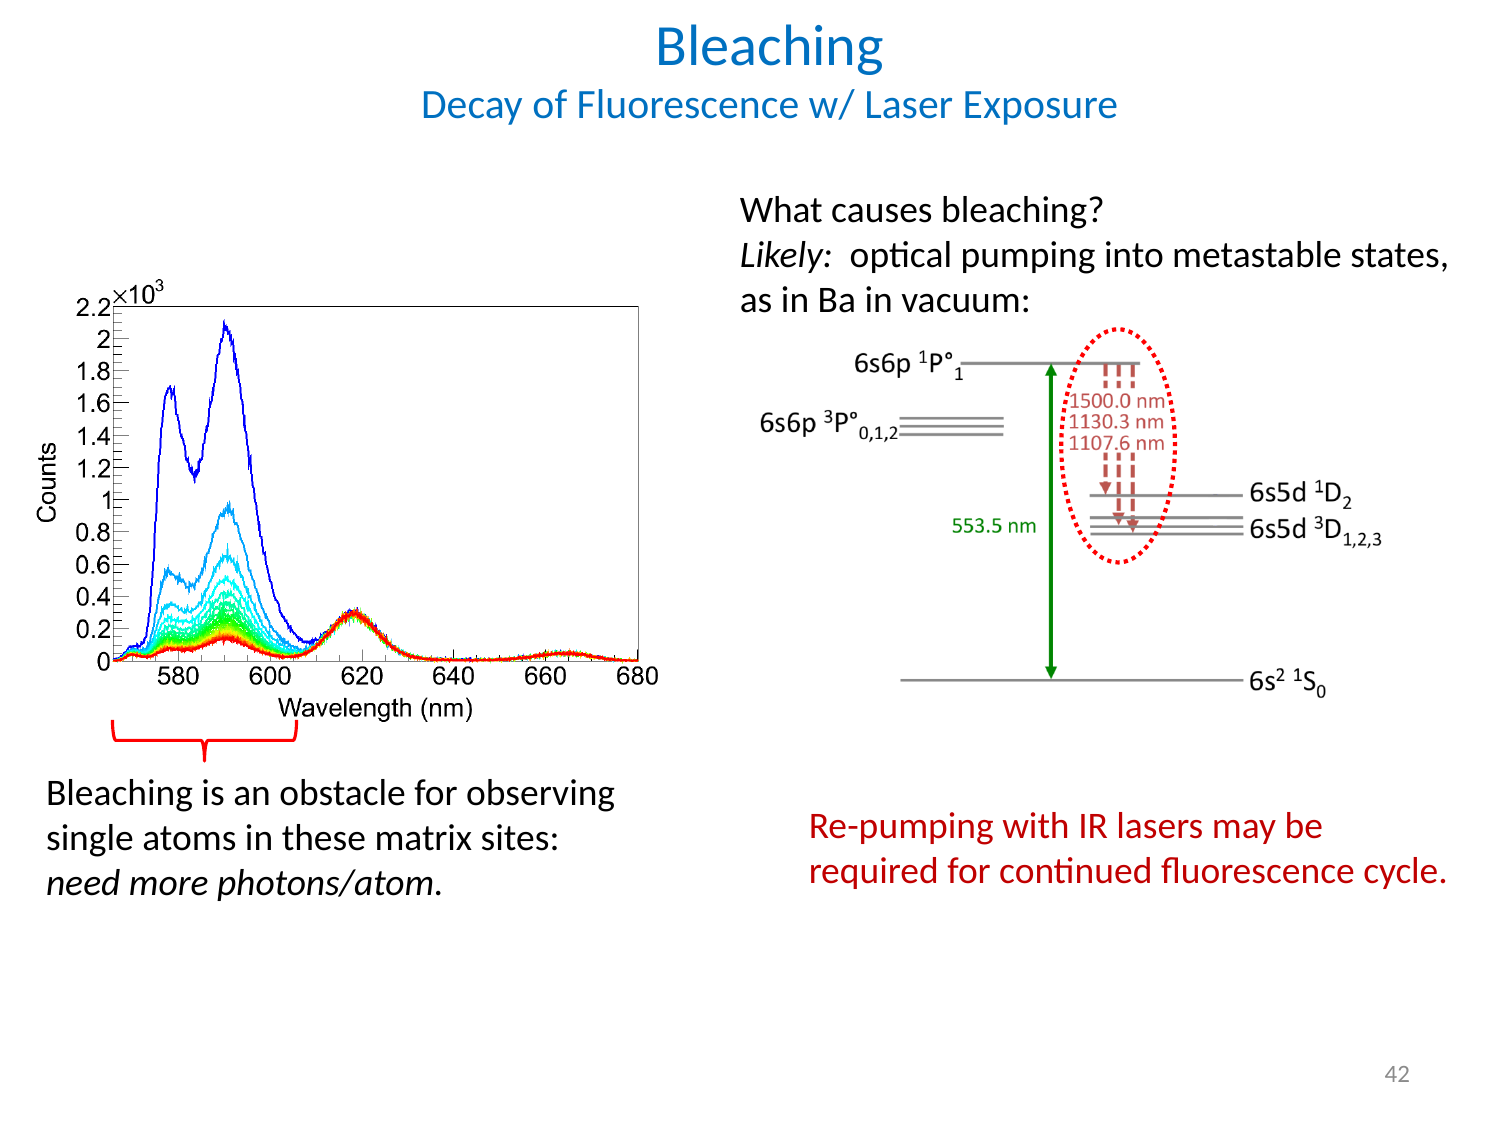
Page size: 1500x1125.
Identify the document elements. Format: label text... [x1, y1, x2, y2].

picture [728, 338, 1394, 708]
text_box [1095, 327, 1141, 337]
text_box Bleaching Decay of Fluorescence w/ Laser Exposure [406, 0, 1134, 135]
slide_number 42 [1074, 1042, 1425, 1103]
text_box What causes bleaching? Likely: optical pumping into metastable states, as in Ba in vacuum: [724, 177, 1475, 328]
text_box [29, 273, 670, 729]
text_box Re-pumping with IR lasers may be required for continued fluorescence cycle. [793, 793, 1469, 899]
text_box Bleaching is an obstacle for observing single atoms in these matrix sites: need more photons/atom. [31, 760, 638, 911]
text_box [113, 737, 296, 760]
